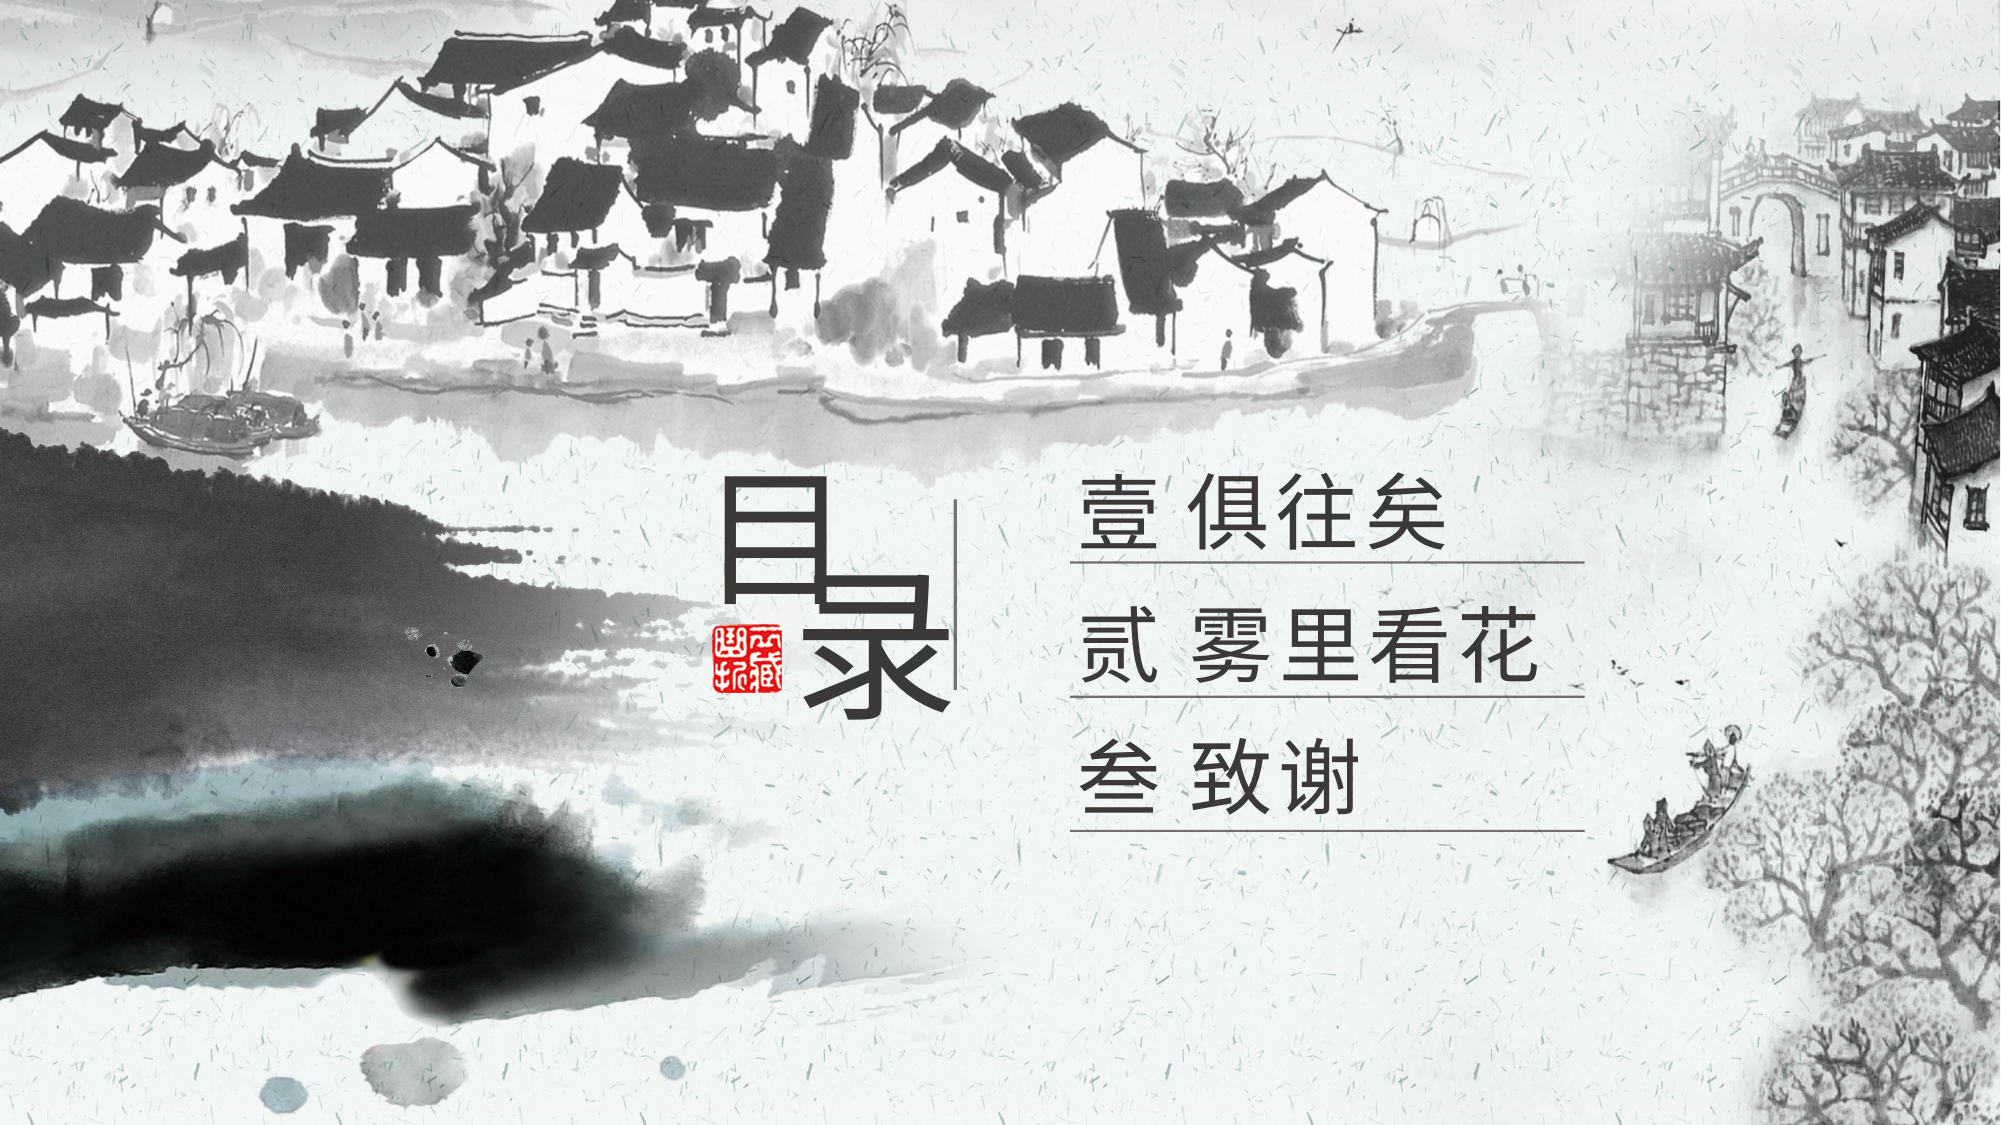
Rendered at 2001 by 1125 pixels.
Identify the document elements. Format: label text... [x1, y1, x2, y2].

picture [0, 0, 2001, 1125]
text_box 录 [776, 553, 976, 727]
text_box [1048, 452, 1597, 956]
text_box 目 [672, 442, 881, 625]
